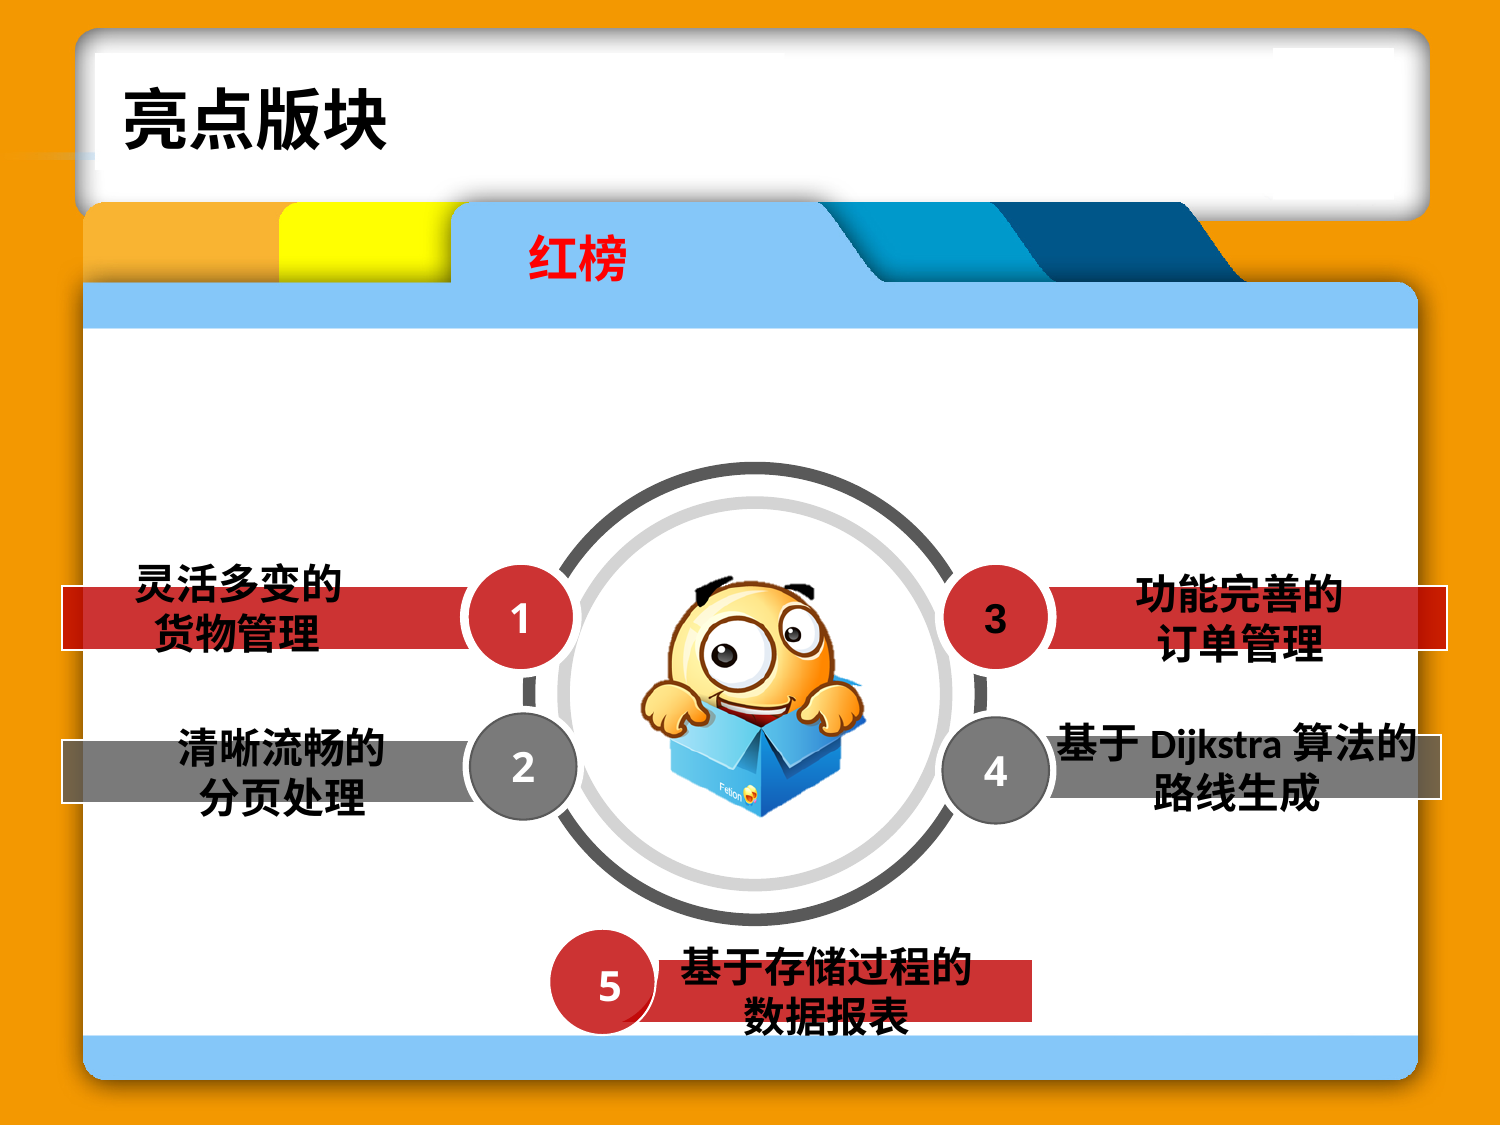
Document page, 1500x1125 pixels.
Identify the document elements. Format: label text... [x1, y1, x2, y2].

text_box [934, 709, 1442, 832]
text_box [934, 555, 1448, 678]
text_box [62, 705, 585, 828]
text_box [528, 467, 982, 921]
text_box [62, 550, 583, 679]
picture [0, 0, 1500, 1125]
text_box 红榜 [513, 219, 786, 295]
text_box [537, 904, 1040, 1036]
text_box 亮点版块 [107, 70, 405, 165]
